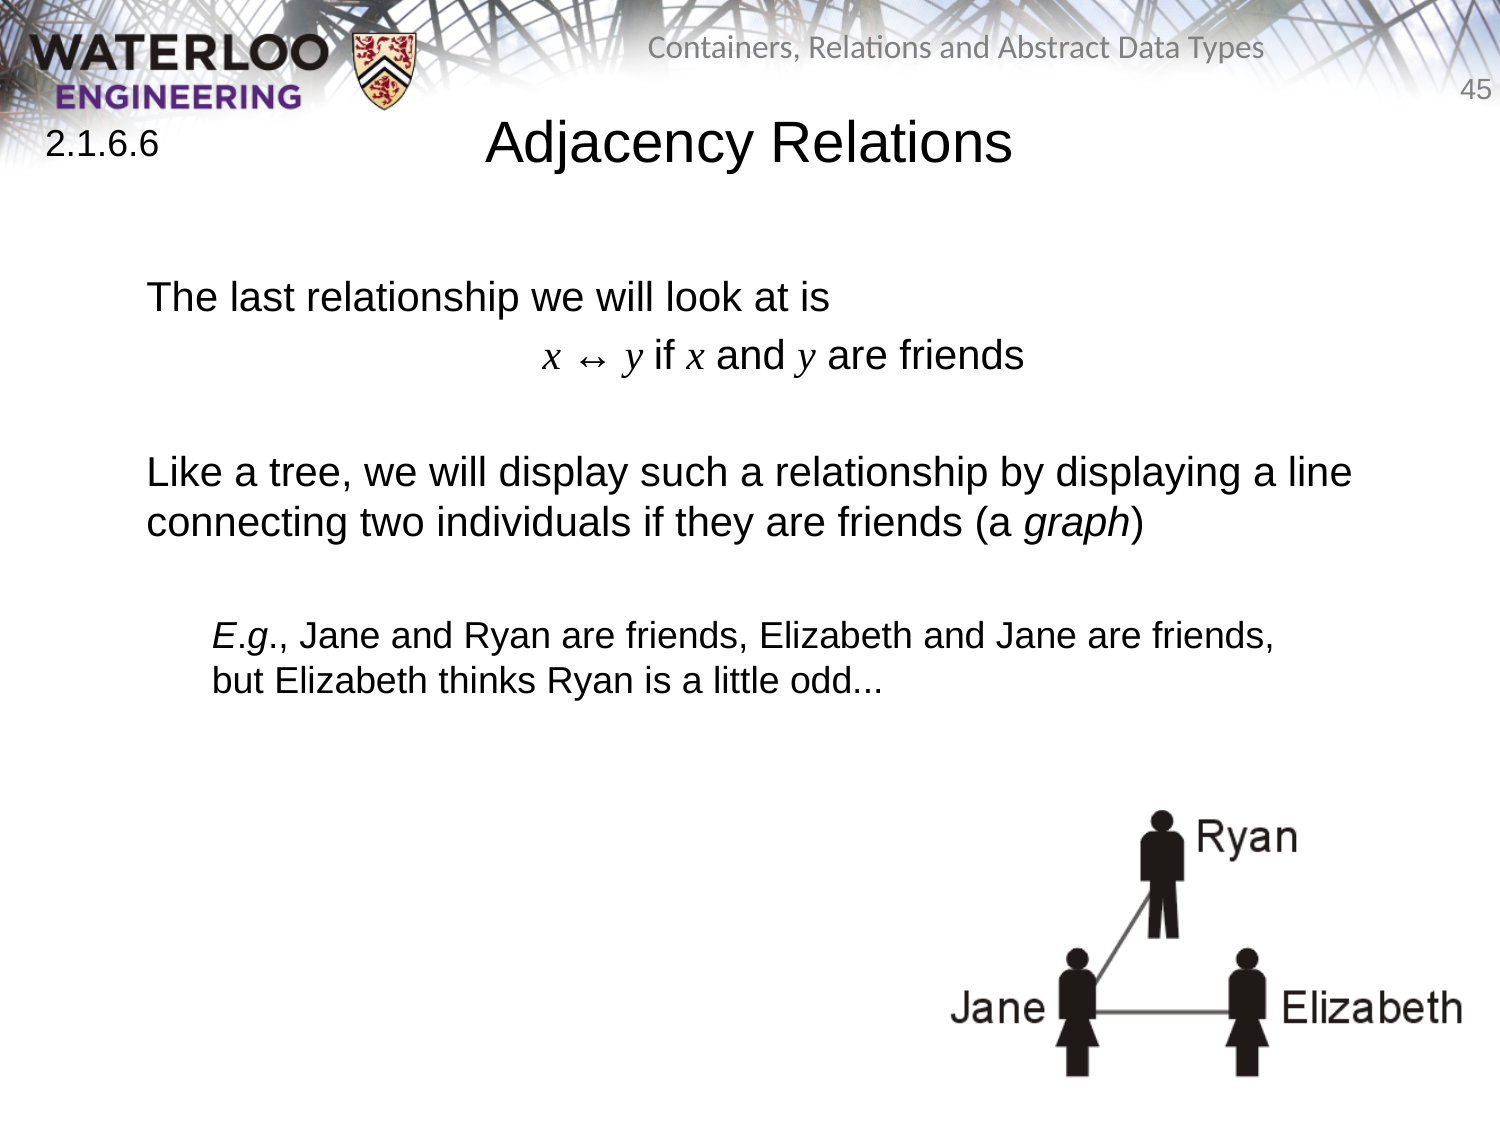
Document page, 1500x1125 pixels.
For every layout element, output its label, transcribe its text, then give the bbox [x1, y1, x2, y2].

title Adjacency Relations [74, 44, 1426, 233]
list The last relationship we will look at is x ↔ y if x and y are friends Like a tree, we will display such a relationship by displaying a line connecting two individuals if they are friends (a graph) E.g., Jane and Ryan are friends, Elizabeth and Jane are friends, but Elizabeth thinks Ryan is a little odd... [74, 262, 1426, 1006]
text_box 2.1.6.6 [30, 111, 175, 172]
picture [0, 0, 1500, 1125]
